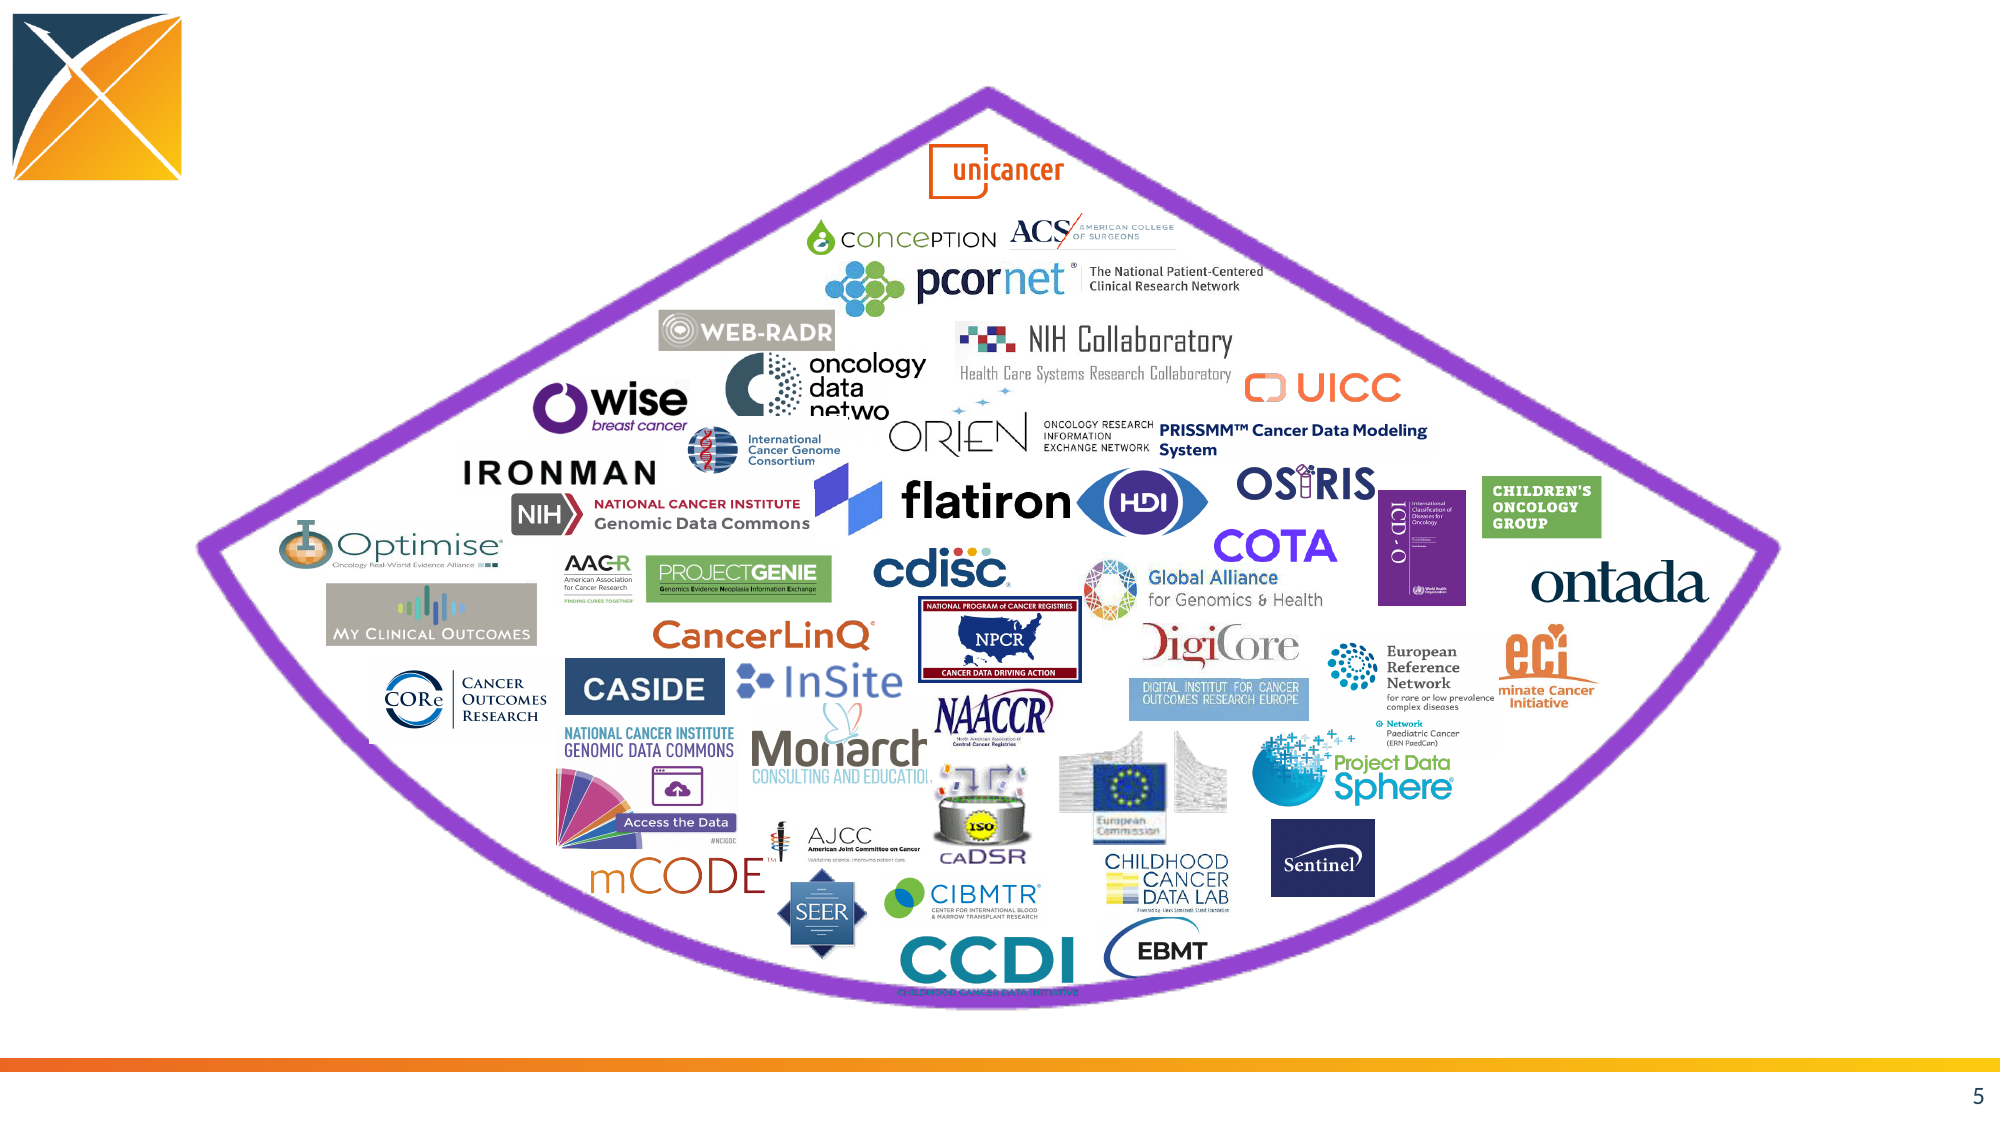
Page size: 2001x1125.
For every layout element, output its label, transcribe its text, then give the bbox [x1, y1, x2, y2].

picture [880, 871, 1044, 929]
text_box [137, 0, 1838, 1033]
slide_number 5 [1533, 1065, 2000, 1125]
picture [0, 0, 137, 200]
picture [776, 868, 869, 961]
